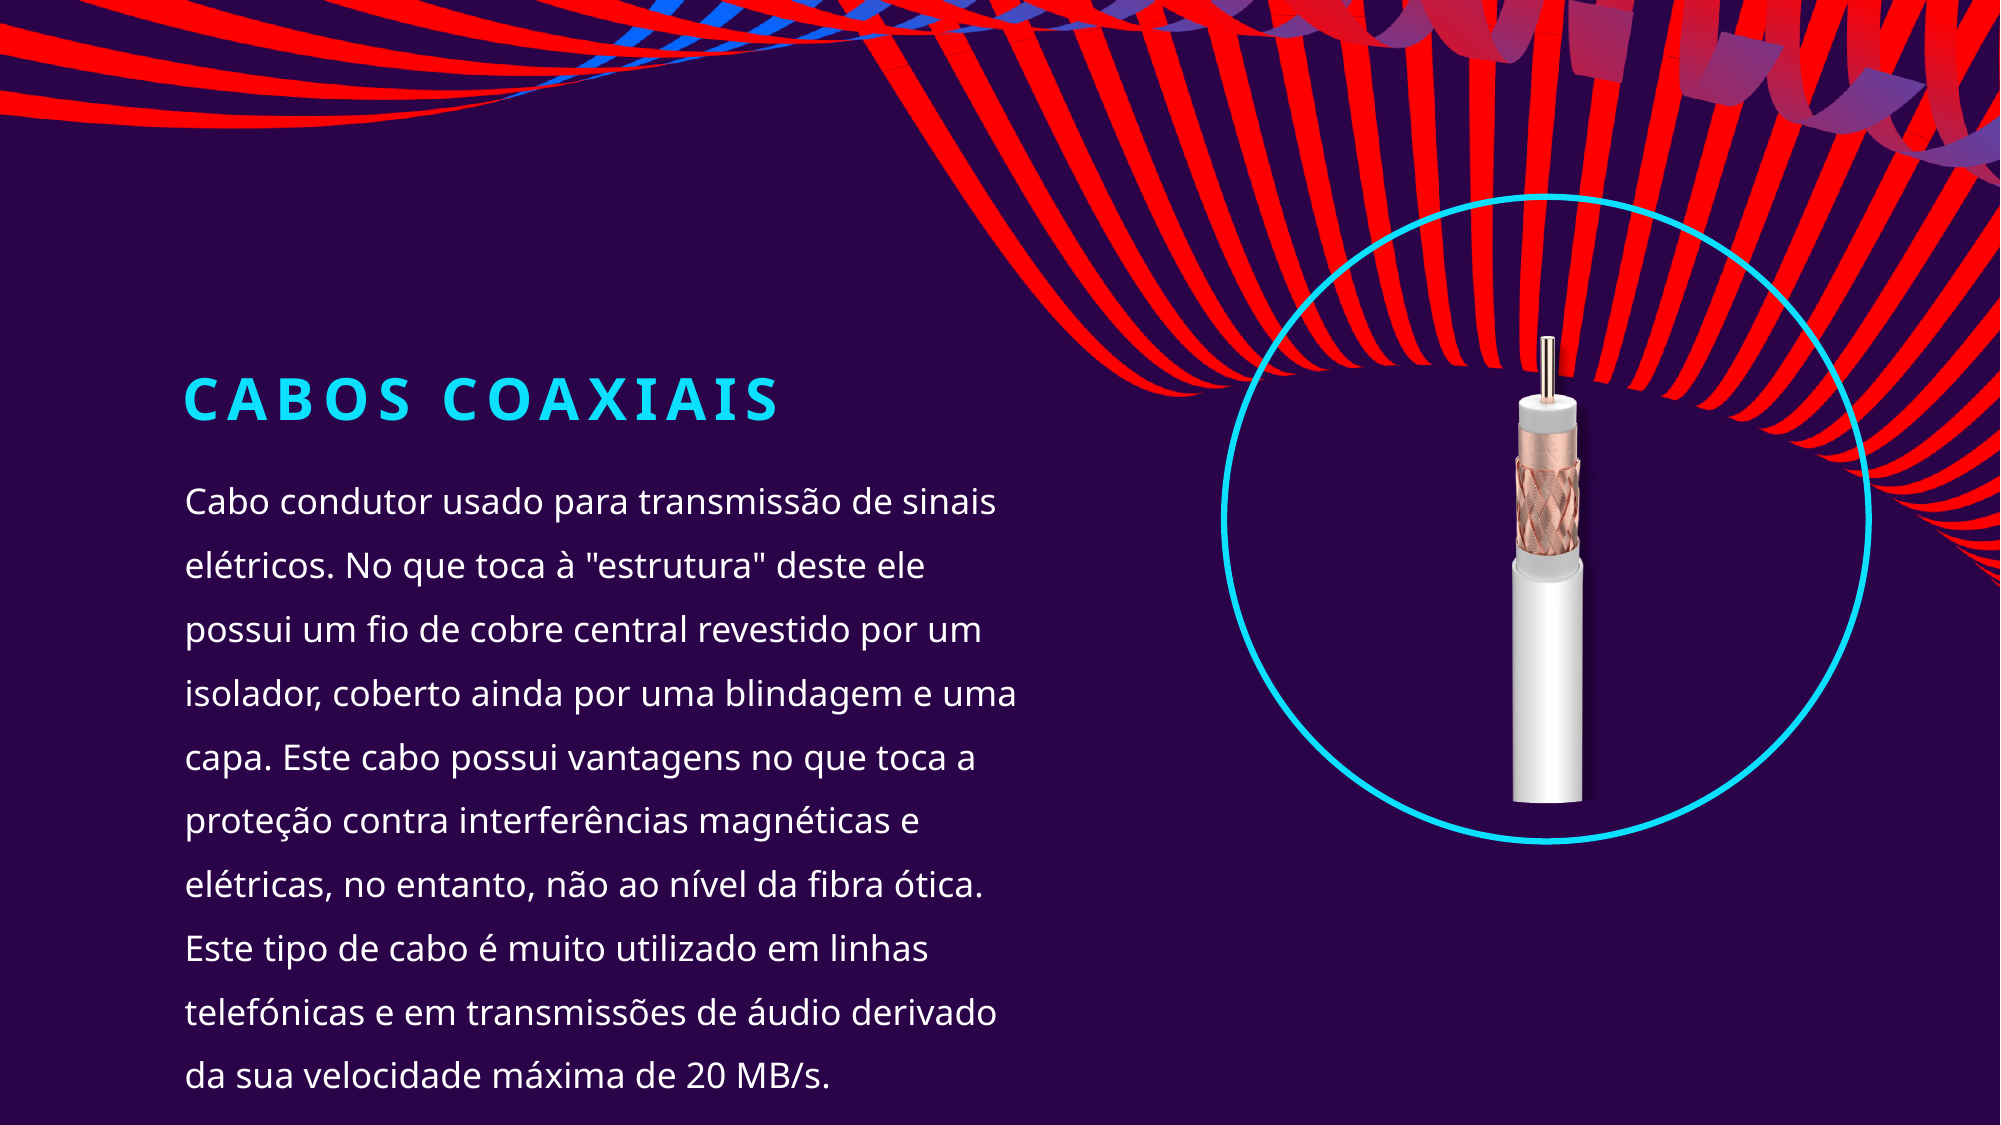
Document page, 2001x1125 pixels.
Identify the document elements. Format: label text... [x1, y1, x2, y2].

picture [0, 0, 2000, 1125]
title Cabos Coaxiais [167, 362, 1098, 451]
list Cabo condutor usado para transmissão de sinais elétricos. No que toca à "estrutura" deste ele possui um fio de cobre central revestido por um isolador, coberto ainda por uma blindagem e uma capa. Este cabo possui vantagens no que toca a proteção contra interferências magnéticas e elétricas, no entanto, não ao nível da fibra ótica. Este tipo de cabo é muito utilizado em linhas telefónicas e em transmissões de áudio derivado da sua velocidade máxima de 20 MB/s. [169, 450, 1041, 922]
